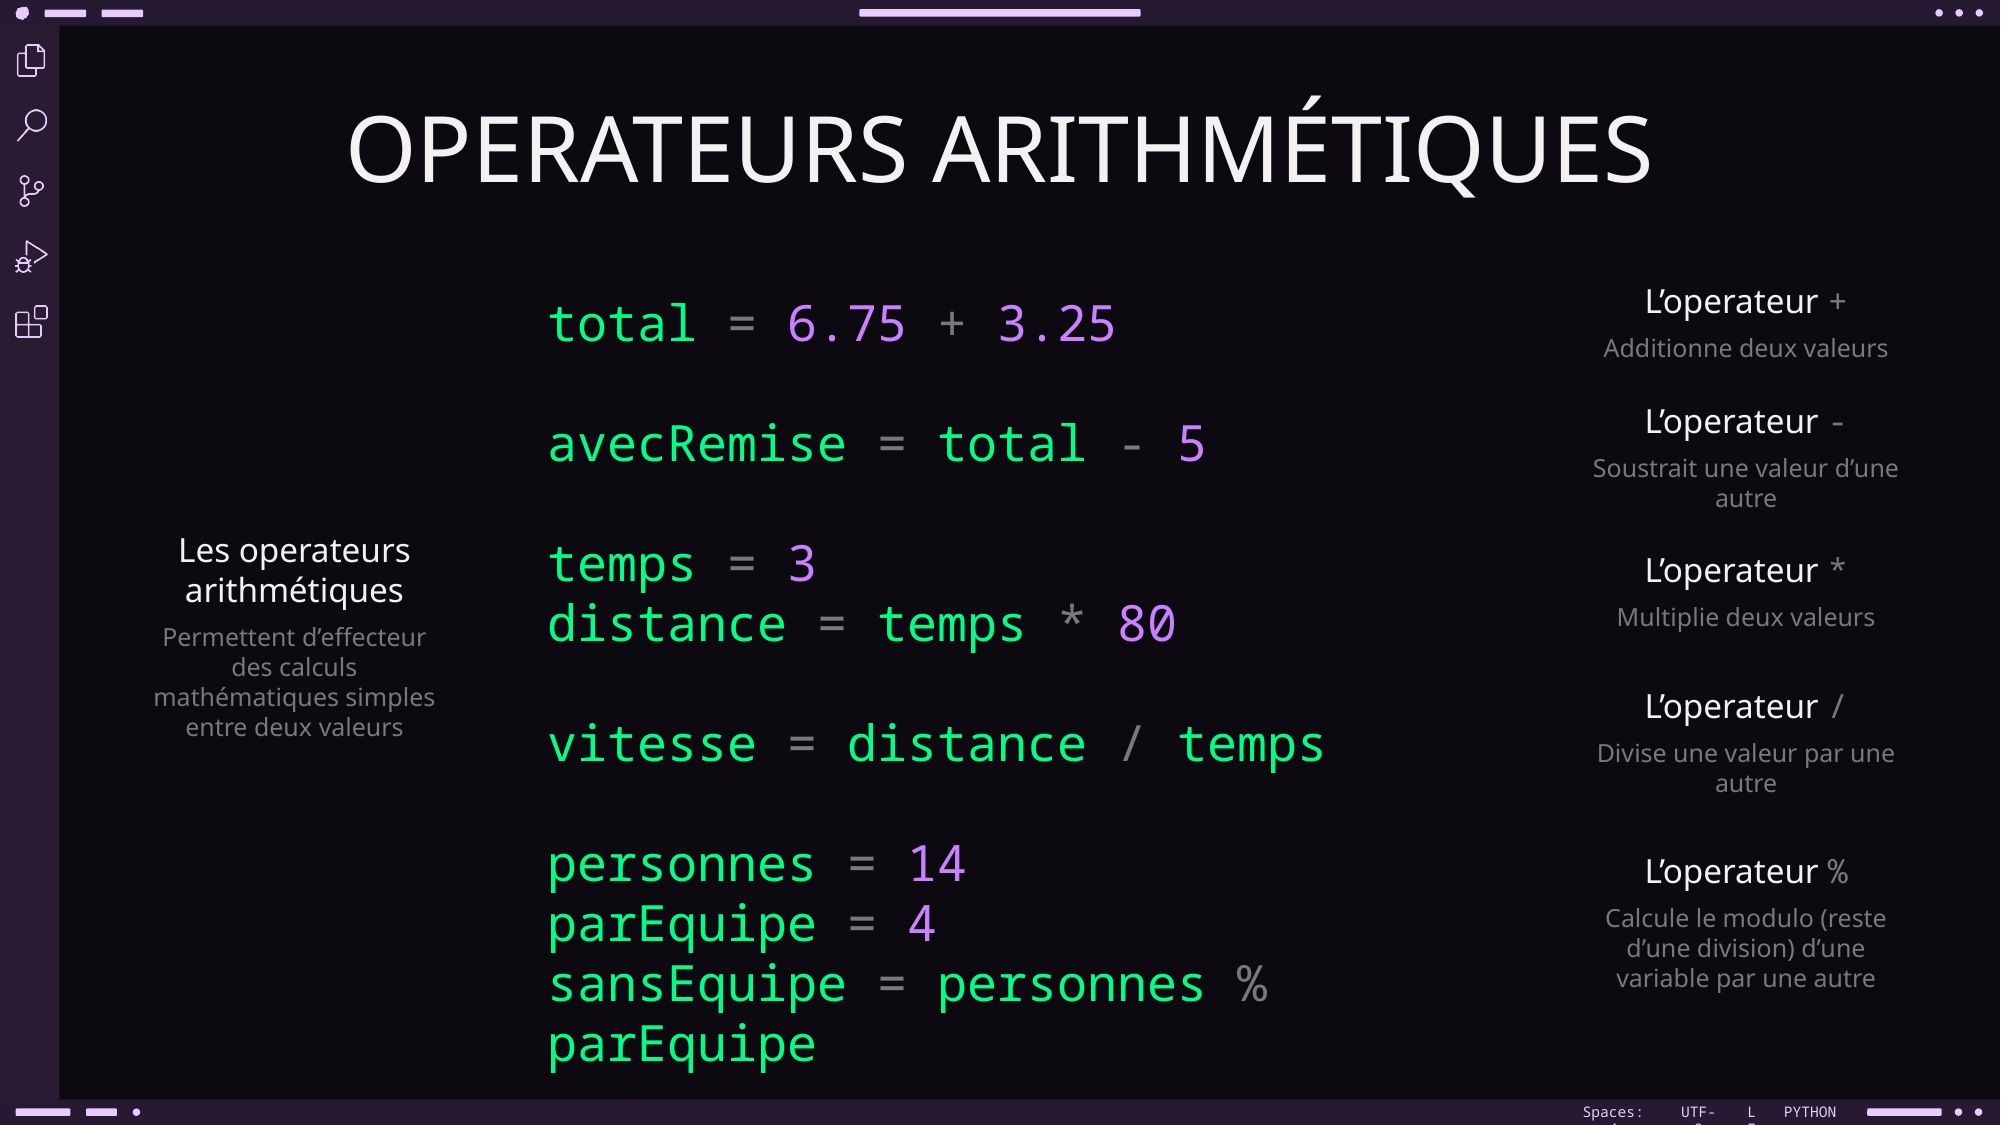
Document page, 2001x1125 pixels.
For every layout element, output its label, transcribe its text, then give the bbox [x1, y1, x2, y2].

text_box total = 6.75 + 3.25 [532, 284, 1502, 359]
text_box OPERATEURS ARITHMÉTIQUES [142, 95, 1858, 210]
text_box personnes = 14 parEquipe = 4 sansEquipe = personnes % parEquipe [532, 824, 1502, 1079]
text_box temps = 3 distance = temps * 80 [532, 523, 1502, 659]
picture [15, 44, 48, 77]
text_box Les operateurs arithmétiques Permettent d’effecteur des calculs mathématiques simples entre deux valeurs [126, 521, 463, 749]
text_box avecRemise = total - 5 [532, 404, 1502, 479]
picture [15, 240, 48, 273]
text_box L’operateur % Calcule le modulo (reste d’une division) d’une variable par une autre [1571, 843, 1921, 1001]
text_box vitesse = distance / temps [532, 704, 1502, 779]
picture [15, 305, 48, 338]
text_box L’operateur / Divise une valeur par une autre [1571, 677, 1921, 805]
picture [15, 109, 48, 142]
text_box L’operateur + Additionne deux valeurs [1571, 273, 1921, 371]
text_box L’operateur * Multiplie deux valeurs [1571, 541, 1921, 639]
text_box L’operateur - Soustrait une valeur d’une autre [1571, 392, 1921, 520]
picture [15, 175, 48, 207]
